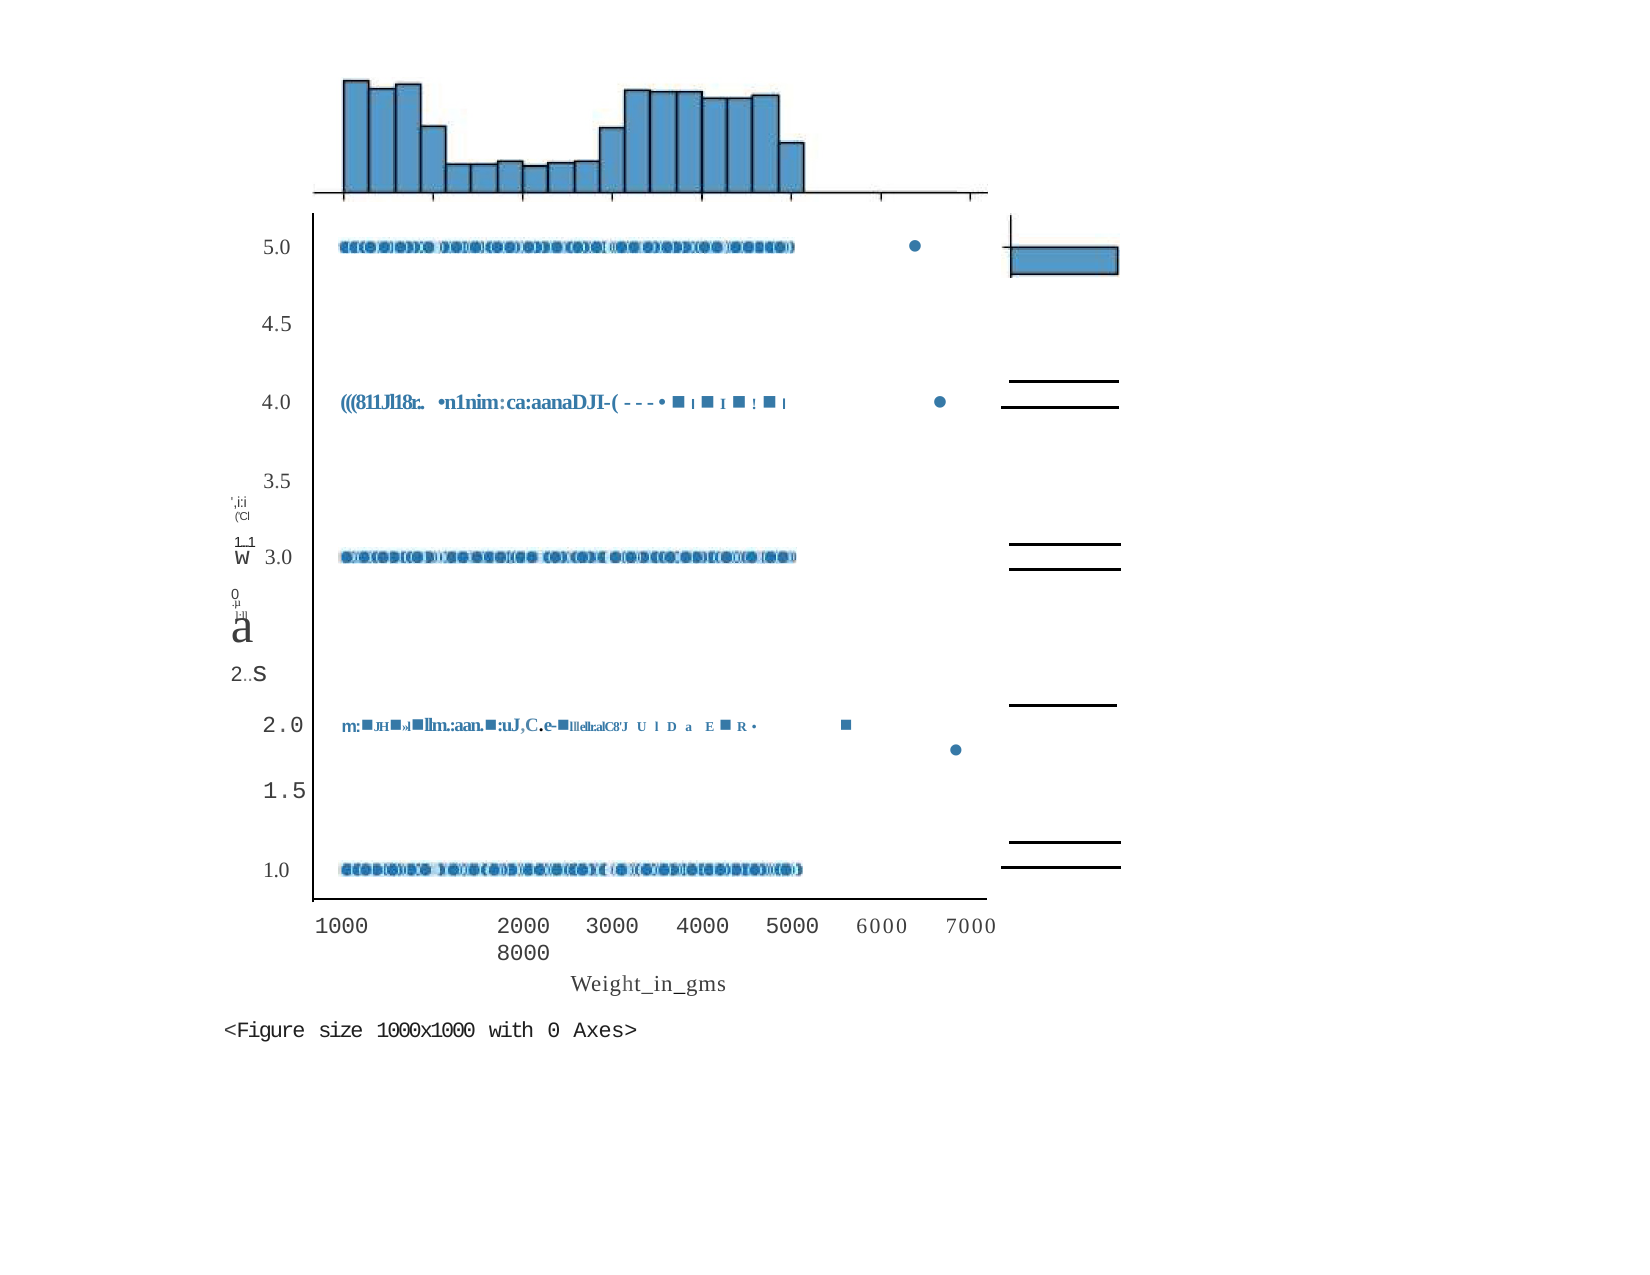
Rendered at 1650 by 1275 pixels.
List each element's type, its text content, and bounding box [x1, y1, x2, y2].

picture [312, 76, 988, 202]
picture [338, 547, 798, 565]
text_box 0 [228, 582, 243, 589]
text_box 5.0 [261, 230, 296, 259]
text_box [946, 683, 1133, 782]
text_box 1.5 1.0 1000 2000 3000 4000 5000 6000 7000 8000 Weight_in_gms <Figure size 1000x1000 with 0 Axes> [221, 772, 1001, 1043]
text_box 4.0 (((811Jl18r.. •n1nim:ca:aanaDJI-( ---•■I■I■!■l [259, 383, 793, 415]
text_box 2.0 m:■JH■»l■llm.:aan.■:uJ,C.e-■lllellr.alC8'J UlDa E■R• ■ [260, 693, 855, 741]
text_box • [930, 371, 951, 425]
text_box 4.5 [259, 306, 297, 336]
text_box a 2..s [228, 589, 299, 687]
text_box • [905, 215, 926, 270]
picture [338, 860, 804, 877]
text_box ',i:i ('Cl [228, 491, 252, 523]
text_box 1.....1 [232, 531, 257, 537]
picture [338, 237, 796, 254]
text_box 3.5 [261, 464, 296, 493]
text_box w 3.0 [232, 537, 296, 570]
picture [1000, 213, 1120, 278]
